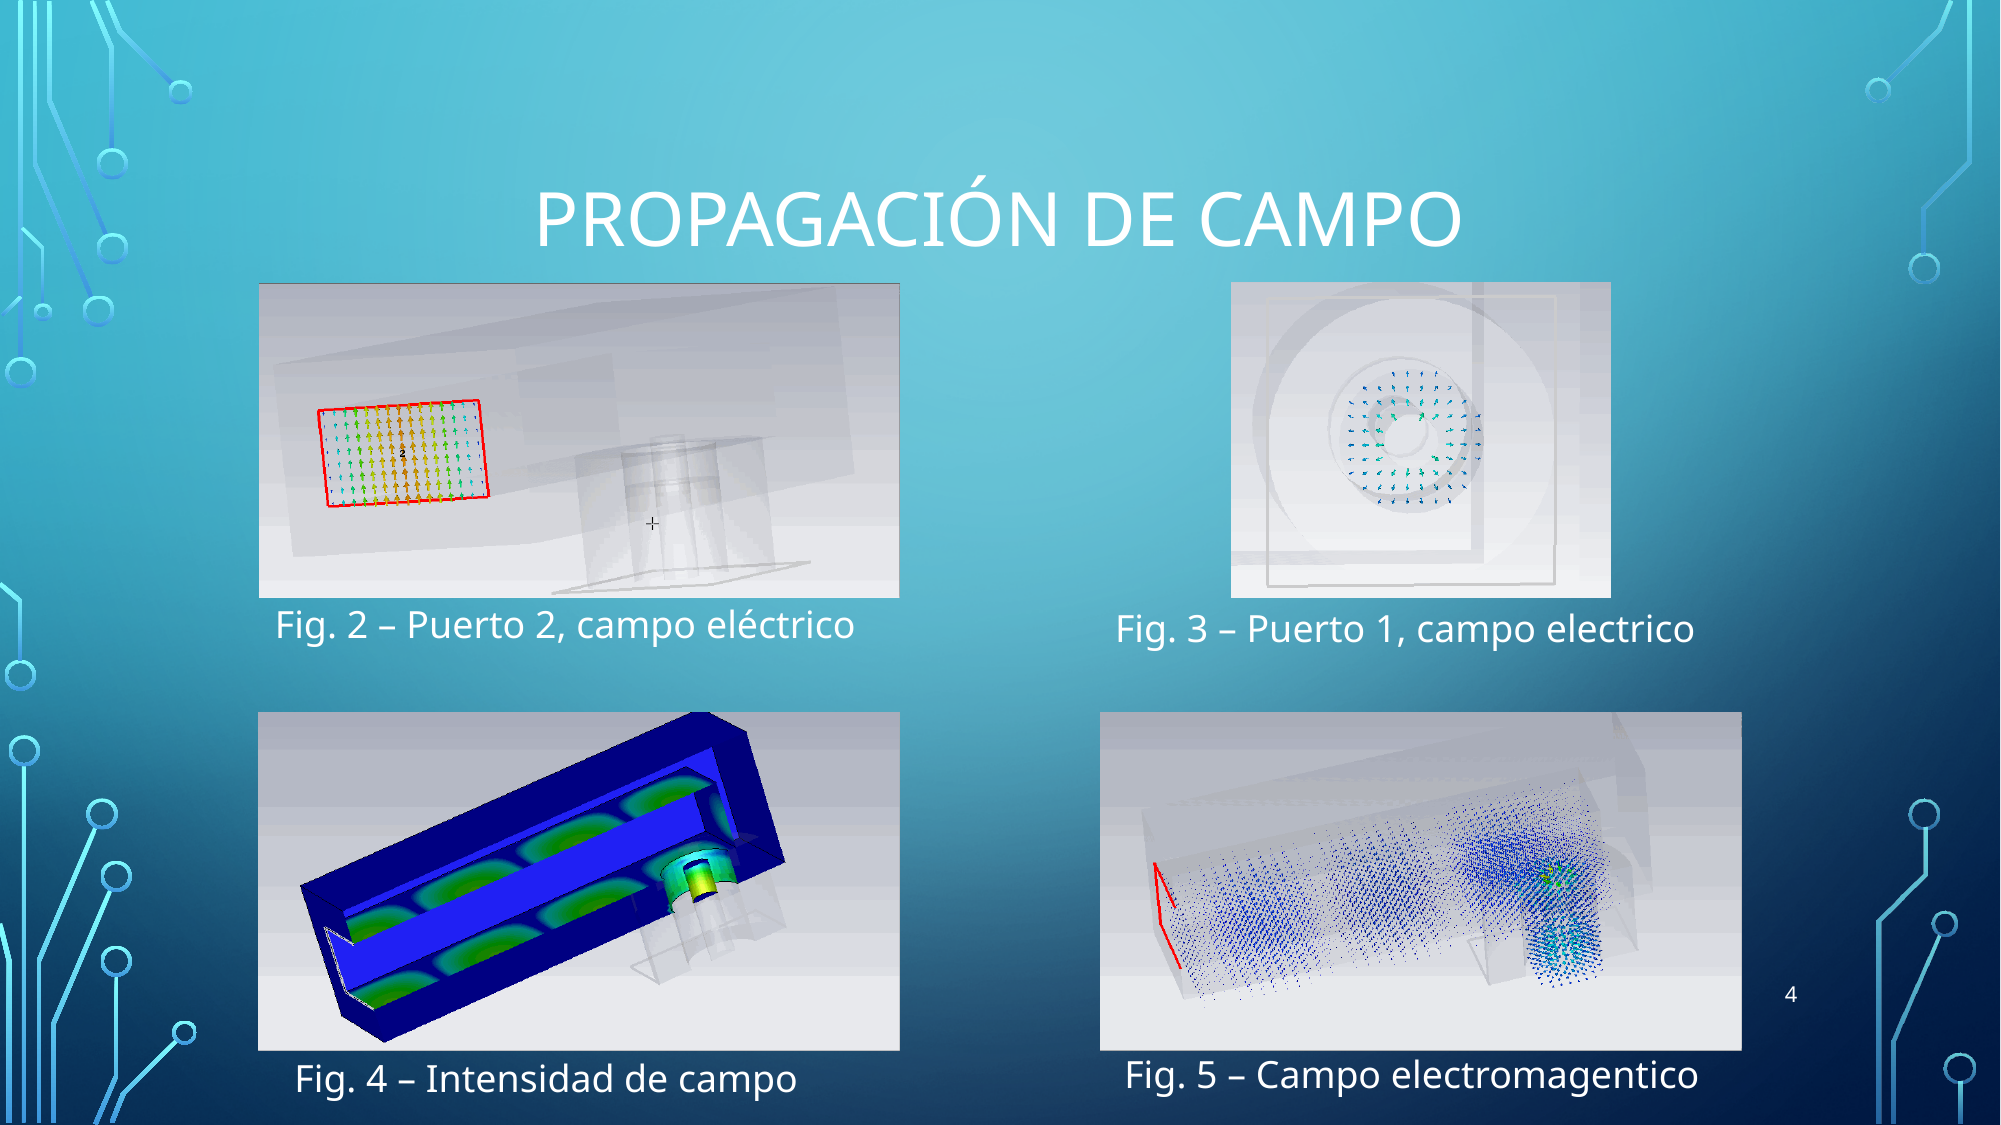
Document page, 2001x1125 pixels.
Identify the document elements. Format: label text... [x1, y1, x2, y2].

picture [258, 711, 900, 1051]
picture [1100, 711, 1742, 1051]
picture [1231, 282, 1611, 598]
text_box Fig. 4 – Intensidad de campo [279, 1047, 1021, 1107]
title Propagación DE CAMPO [187, 101, 1813, 344]
picture [259, 283, 900, 598]
text_box Fig. 3 – Puerto 1, campo electrico [1100, 597, 1841, 657]
slide_number 4 [1742, 965, 1813, 1025]
text_box Fig. 2 – Puerto 2, campo eléctrico [260, 594, 1001, 654]
text_box Fig. 5 – Campo electromagentico [1109, 1044, 1851, 1104]
